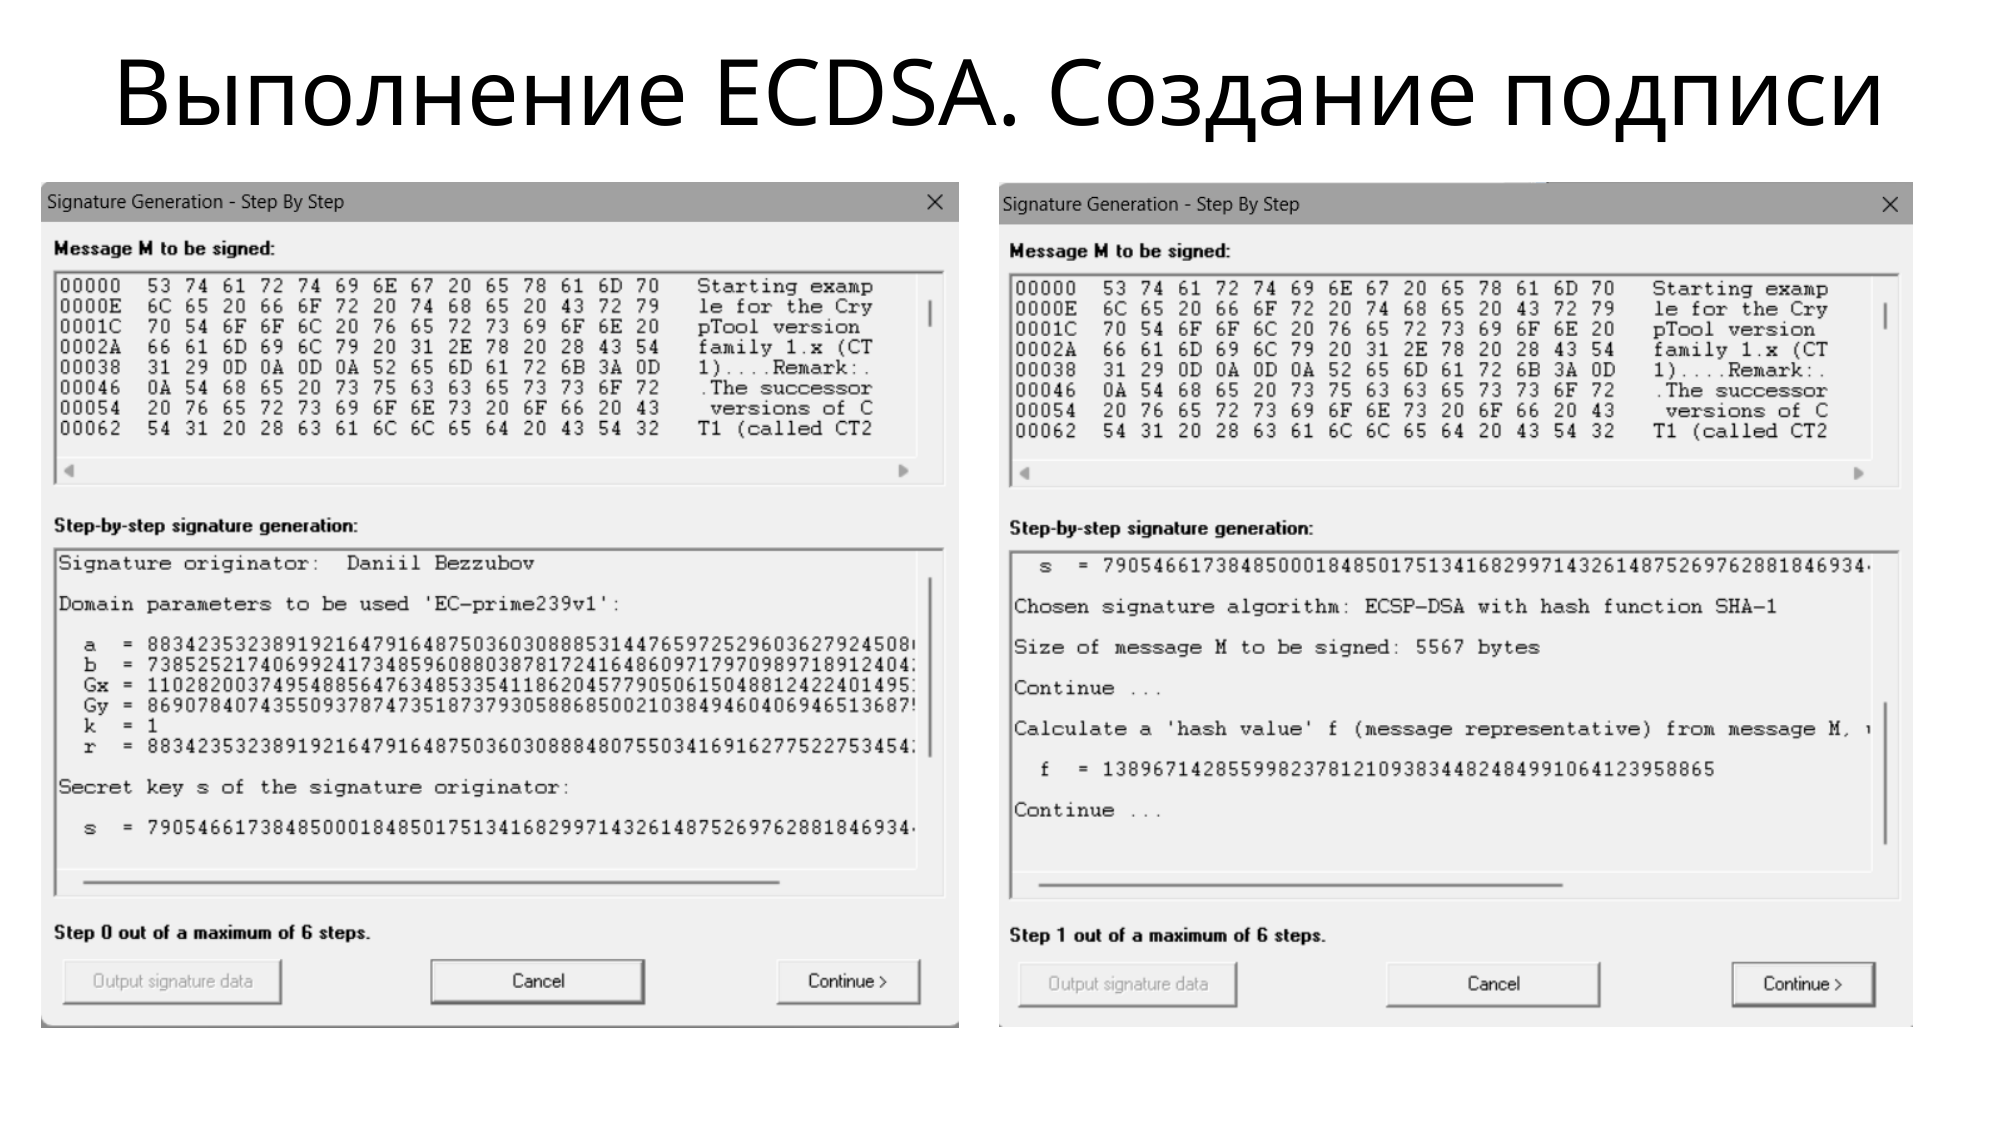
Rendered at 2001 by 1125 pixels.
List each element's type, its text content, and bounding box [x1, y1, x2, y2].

title Выполнение ECDSA. Создание подписи [0, 23, 2000, 168]
picture [999, 182, 1913, 1027]
picture [41, 182, 959, 1028]
